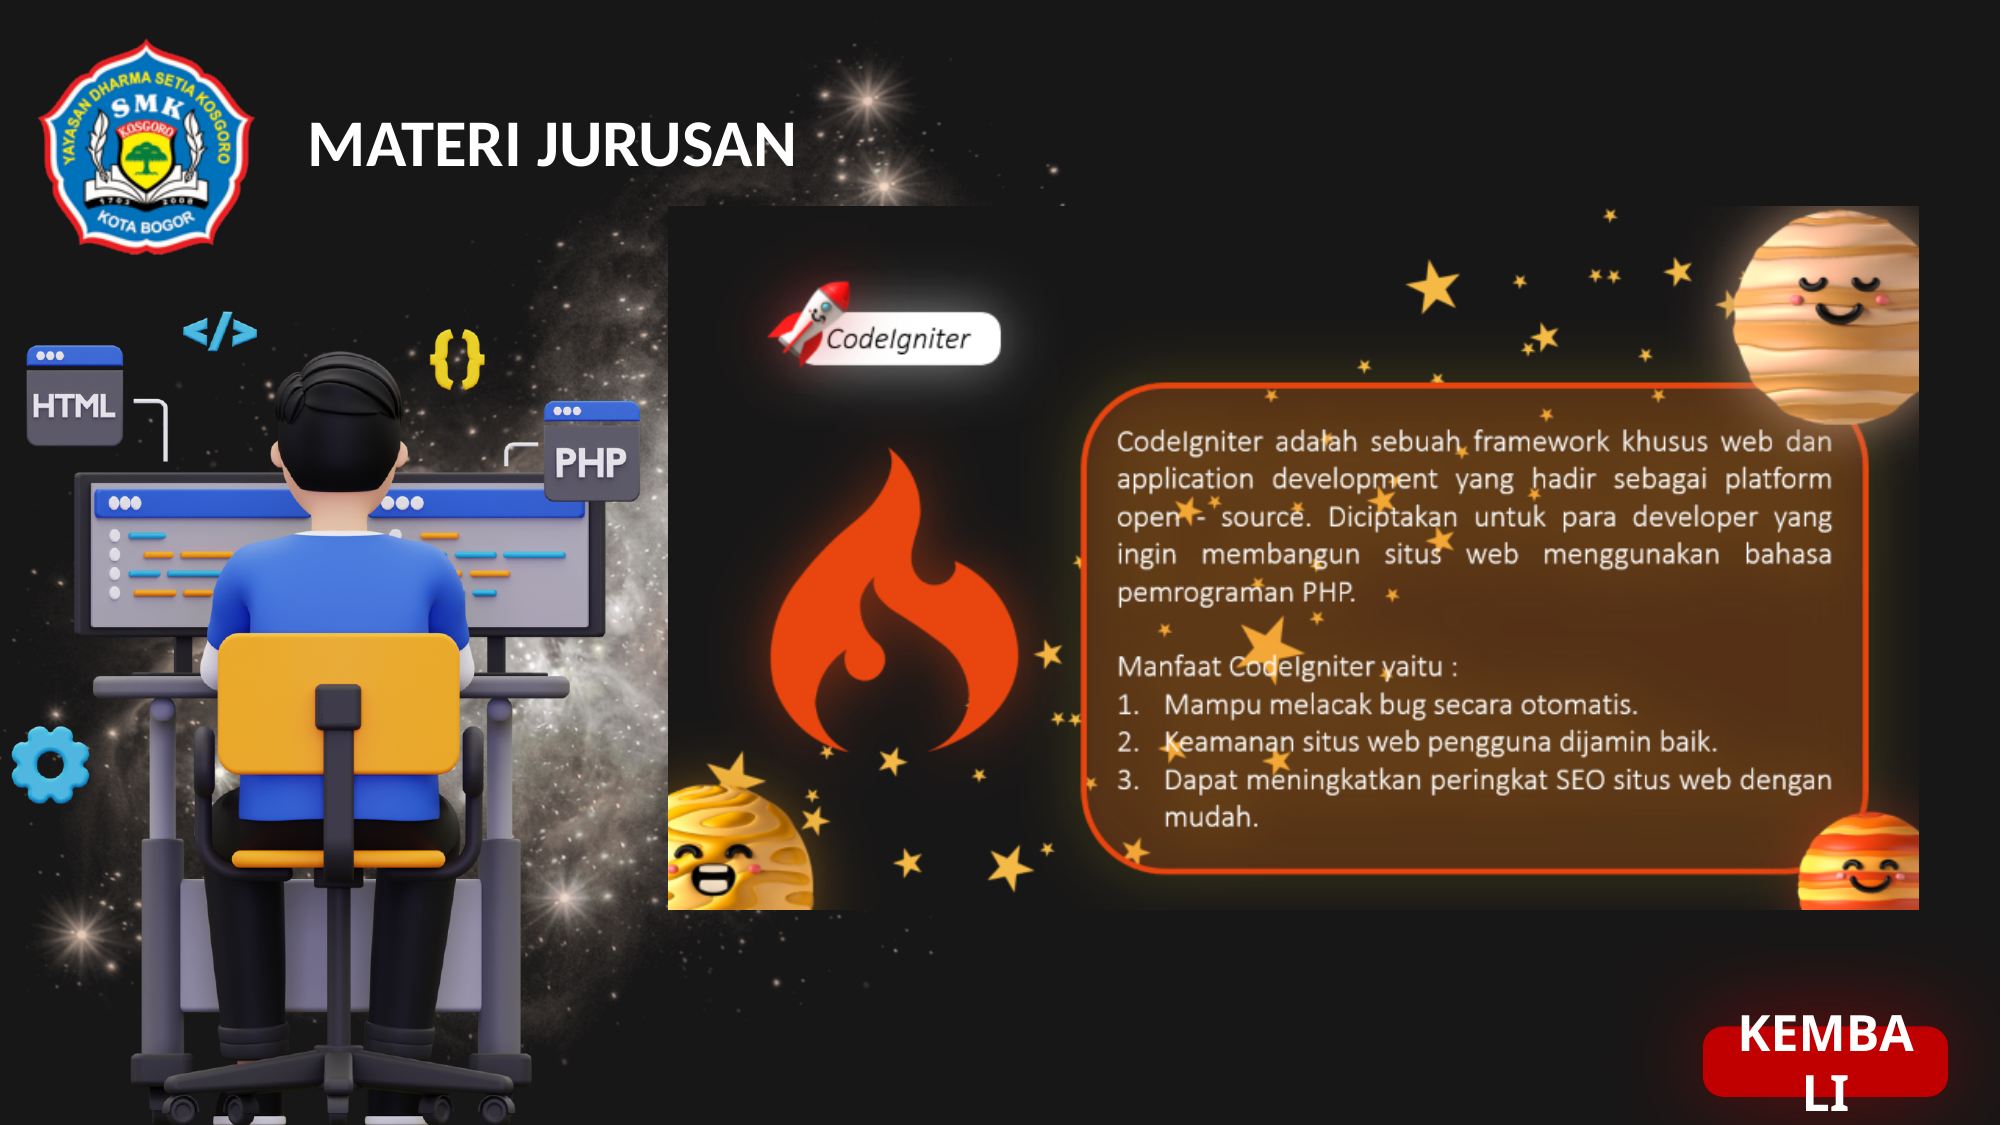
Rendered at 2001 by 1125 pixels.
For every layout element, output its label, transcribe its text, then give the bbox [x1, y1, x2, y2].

text_box KEMBALI [1701, 1025, 1950, 1098]
picture [0, 0, 1919, 1125]
